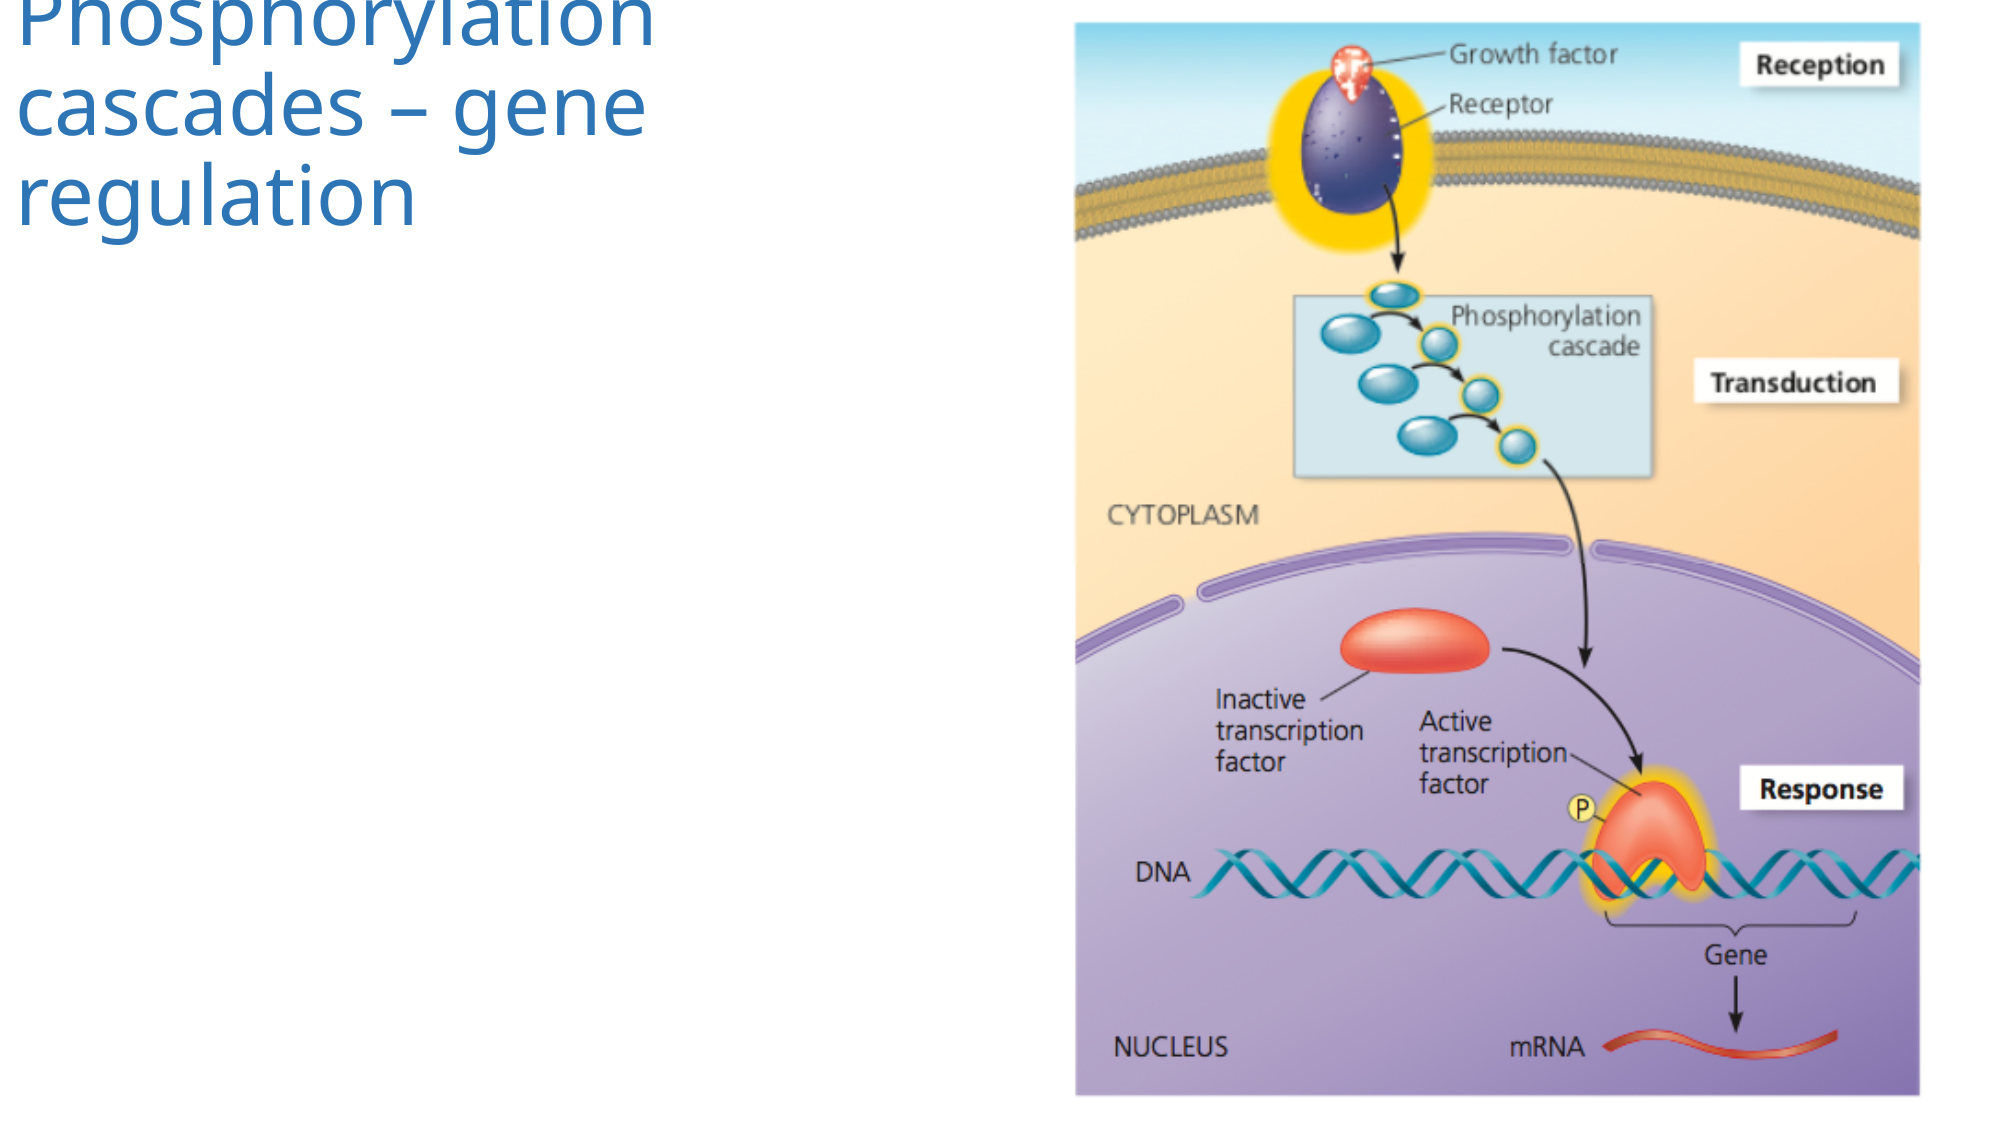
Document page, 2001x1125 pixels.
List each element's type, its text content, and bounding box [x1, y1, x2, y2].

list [1026, 0, 1979, 1125]
title Phosphorylation cascades – gene regulation [0, 0, 955, 218]
